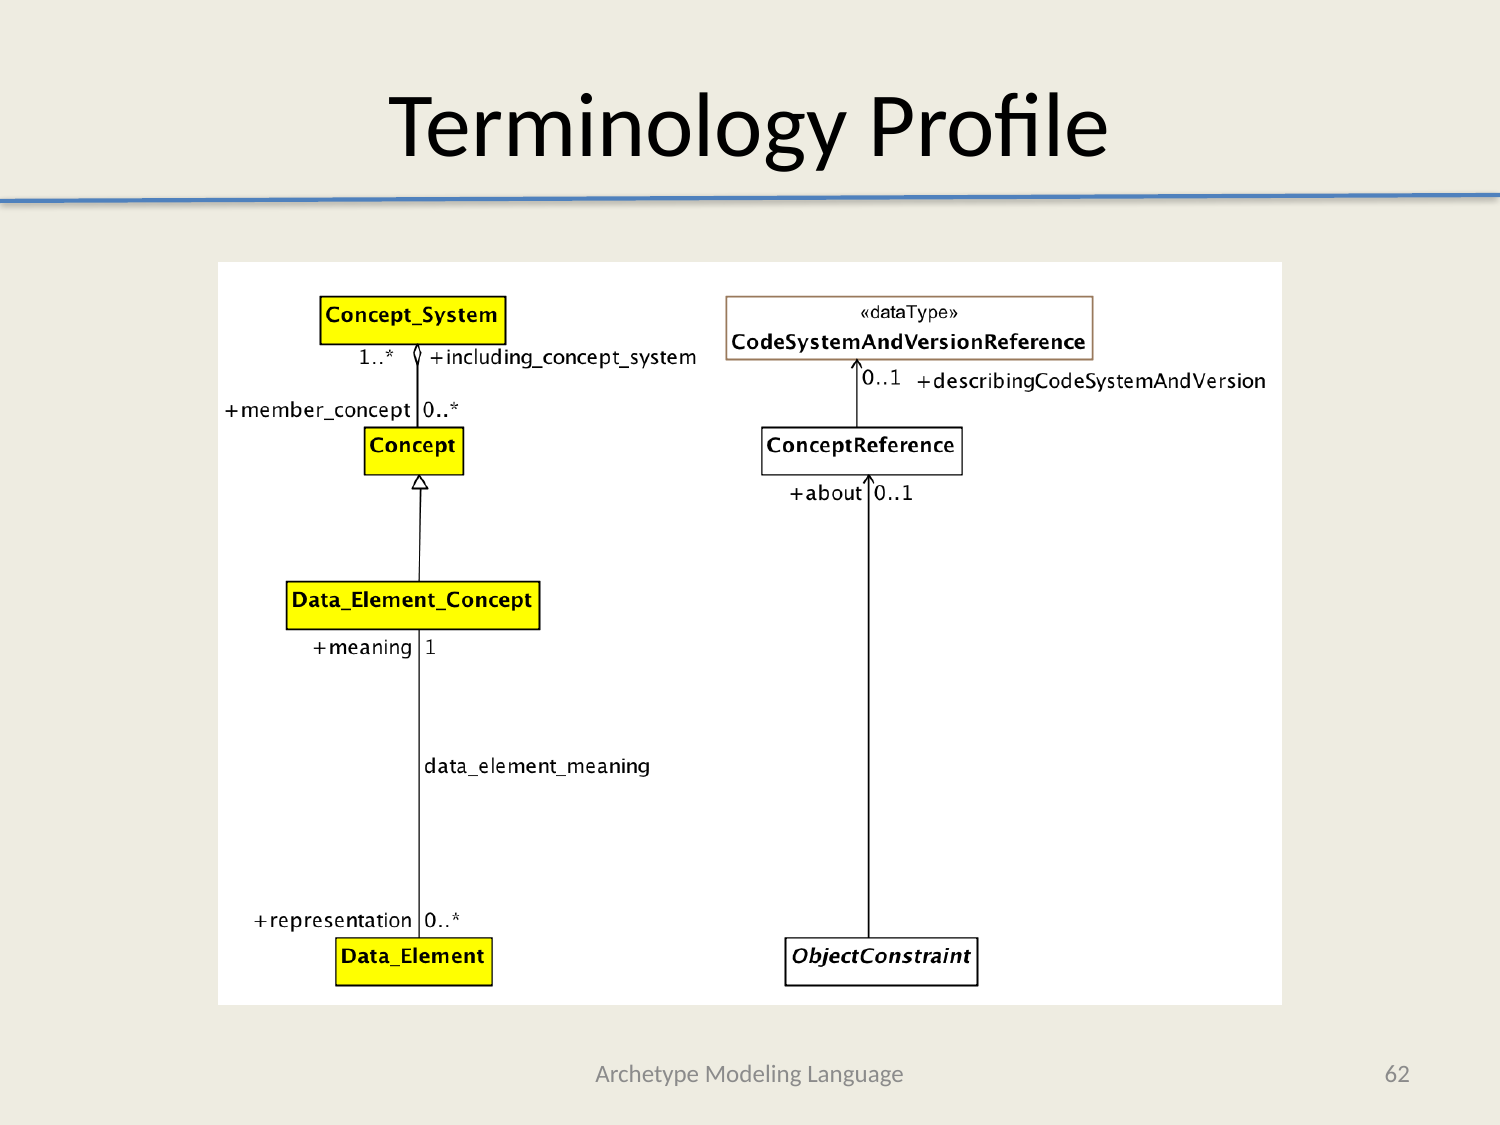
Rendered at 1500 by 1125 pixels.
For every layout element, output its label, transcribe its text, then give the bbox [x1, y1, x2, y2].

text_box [0, 194, 1500, 202]
slide_number 62 [1074, 1042, 1425, 1103]
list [74, 262, 1426, 1006]
footer Archetype Modeling Language [512, 1042, 988, 1103]
title Terminology Profile [75, 45, 1425, 193]
